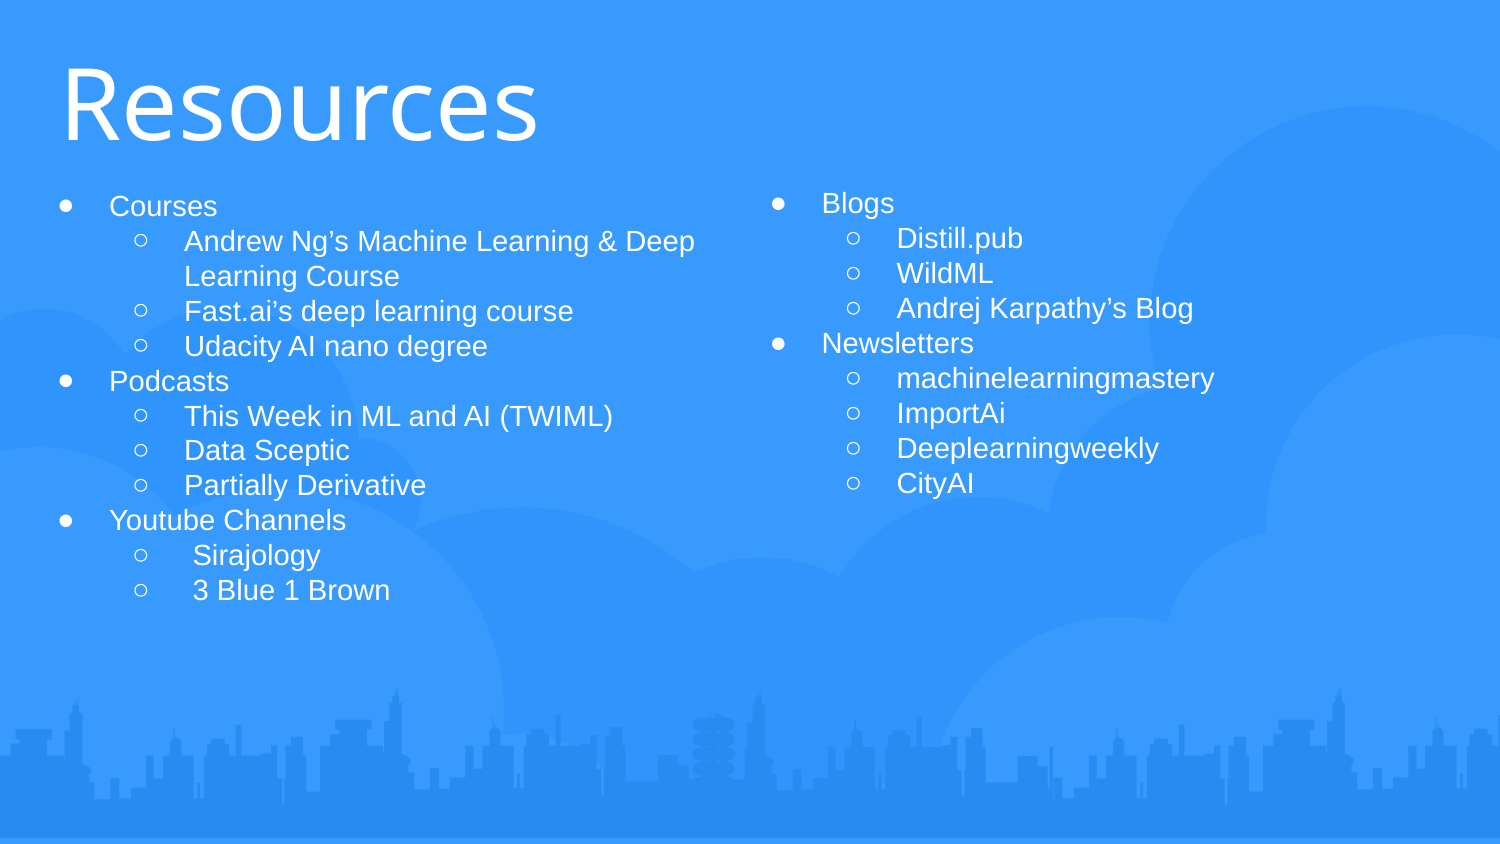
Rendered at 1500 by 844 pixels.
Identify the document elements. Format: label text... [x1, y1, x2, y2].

picture [0, 105, 1500, 839]
text_box Resources [44, 25, 1250, 104]
